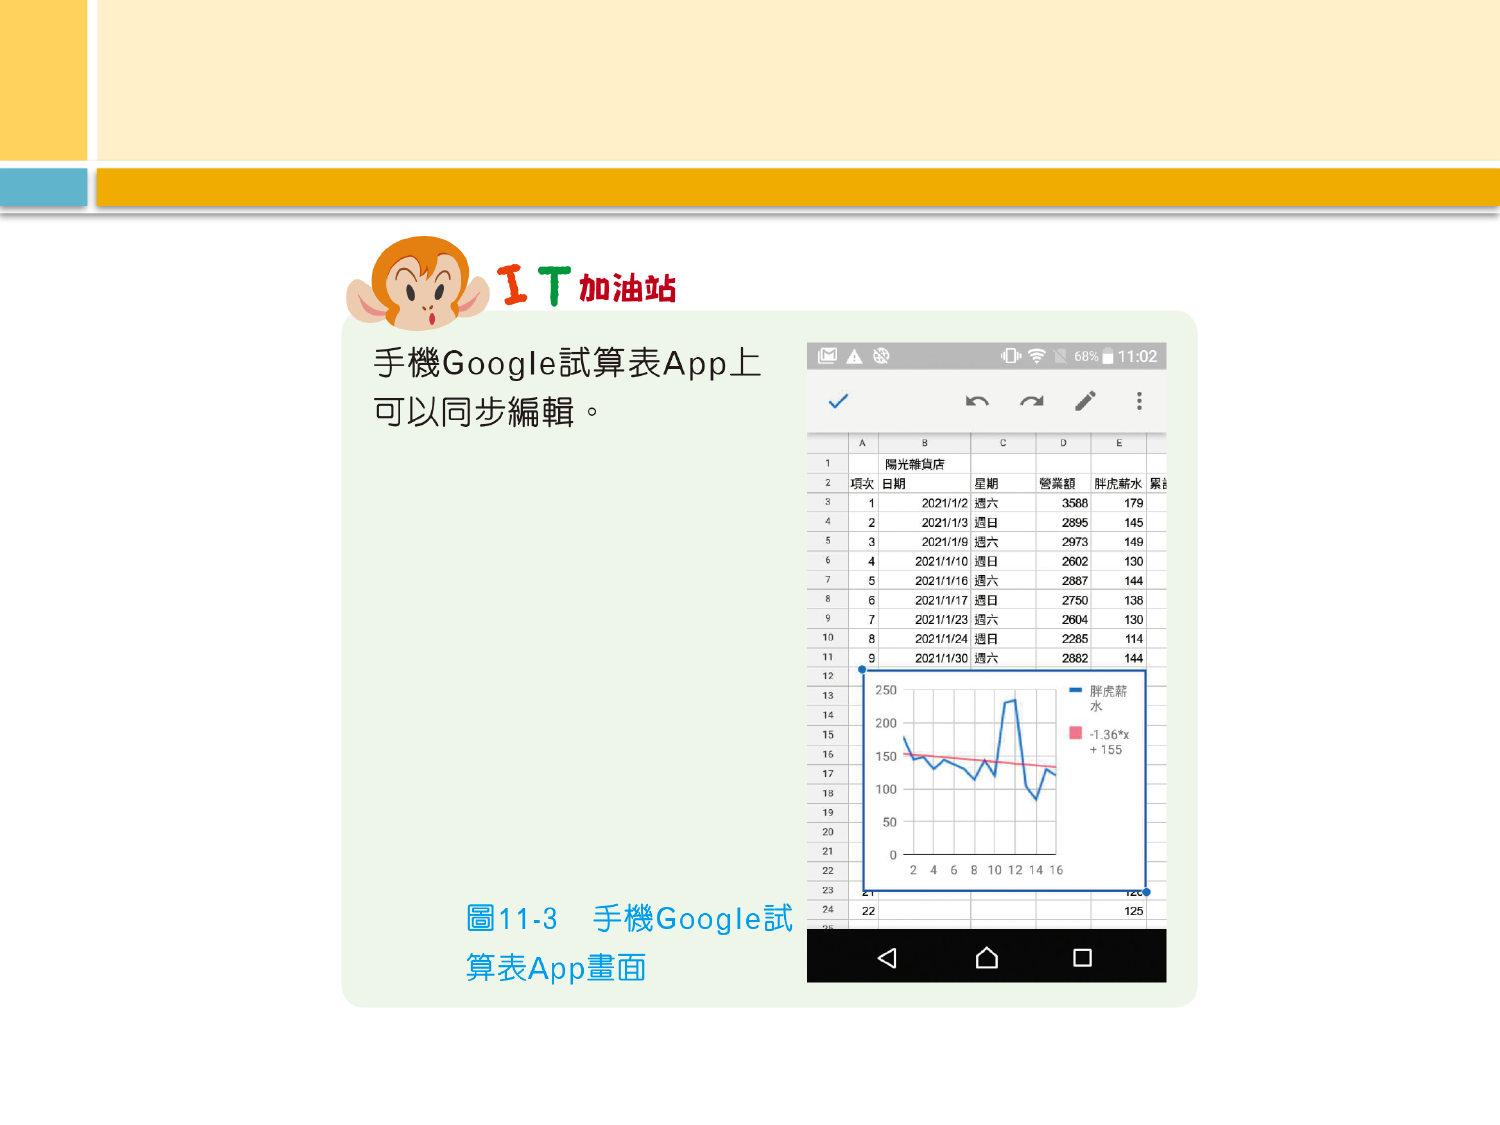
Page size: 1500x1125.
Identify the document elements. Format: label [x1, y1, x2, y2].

list [321, 231, 1218, 1024]
